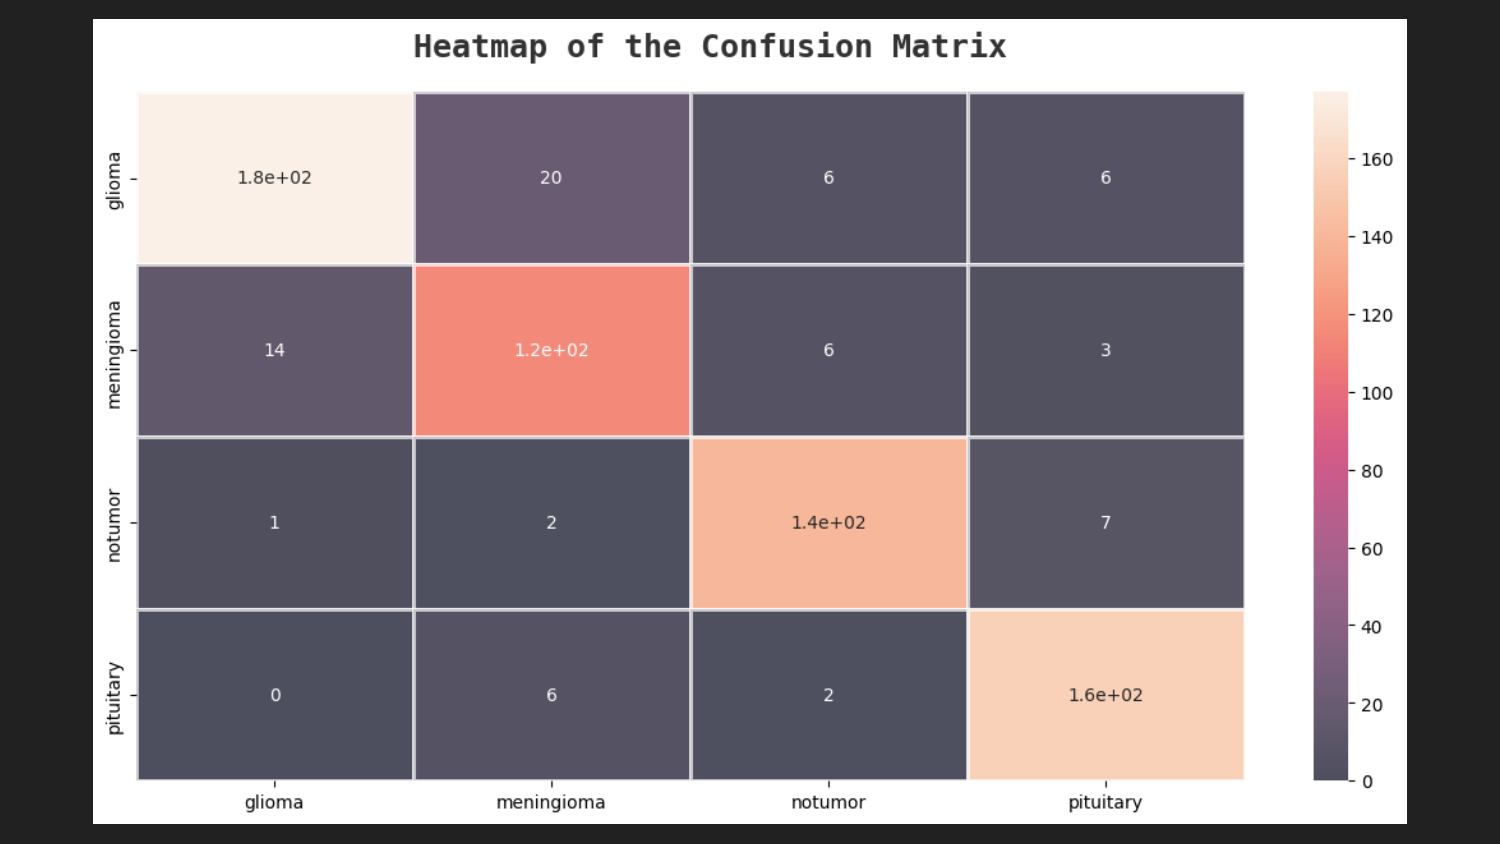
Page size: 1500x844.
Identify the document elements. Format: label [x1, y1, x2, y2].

picture [93, 19, 1407, 824]
